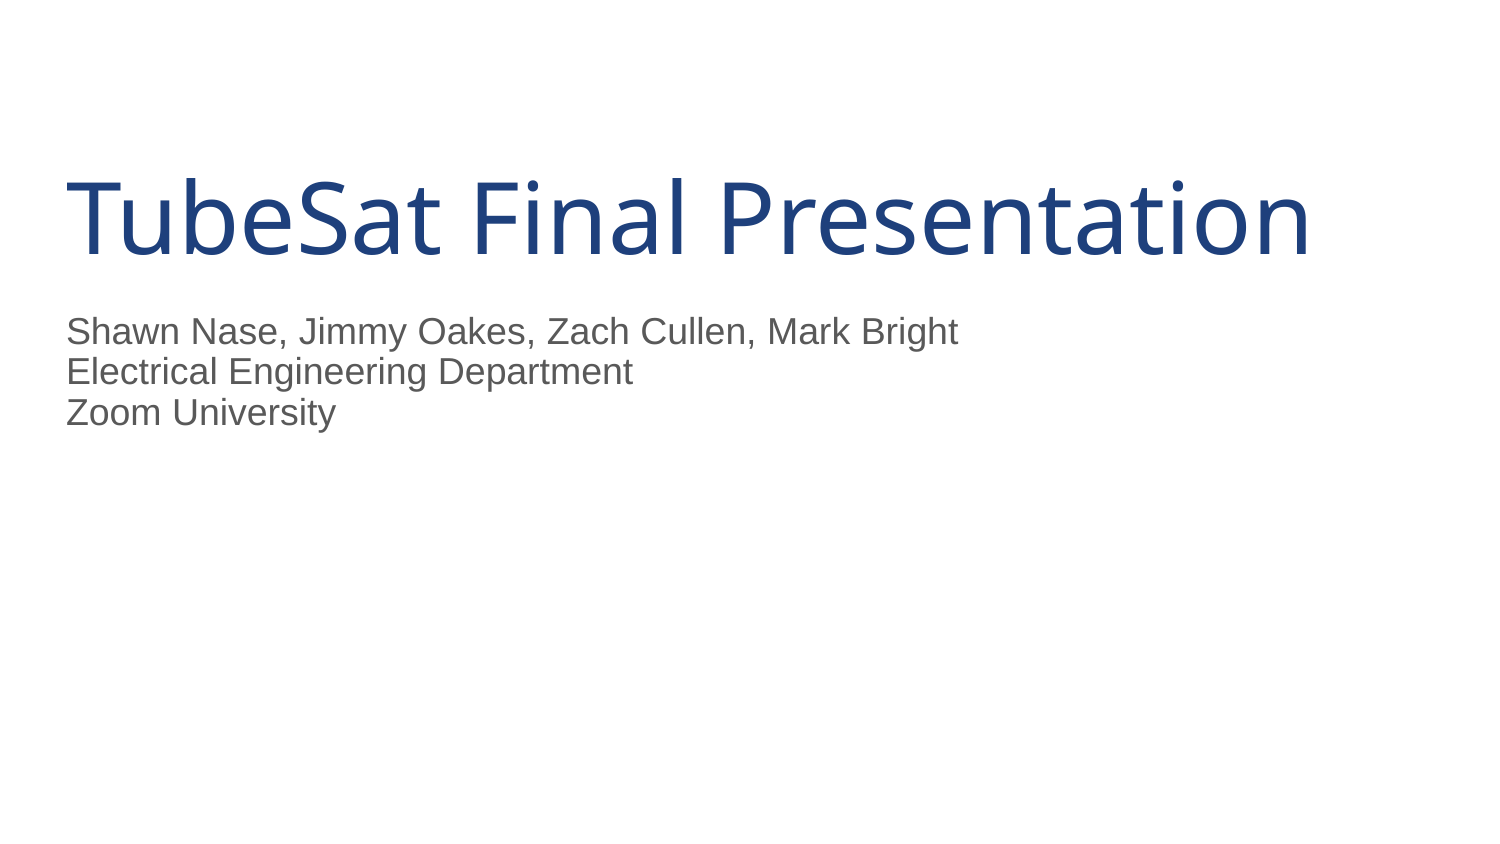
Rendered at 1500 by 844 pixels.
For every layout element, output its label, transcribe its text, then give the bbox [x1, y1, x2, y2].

title TubeSat Final Presentation [51, 50, 1449, 292]
subtitle Shawn Nase, Jimmy Oakes, Zach Cullen, Mark Bright Electrical Engineering Department Zoom University [51, 296, 1449, 427]
